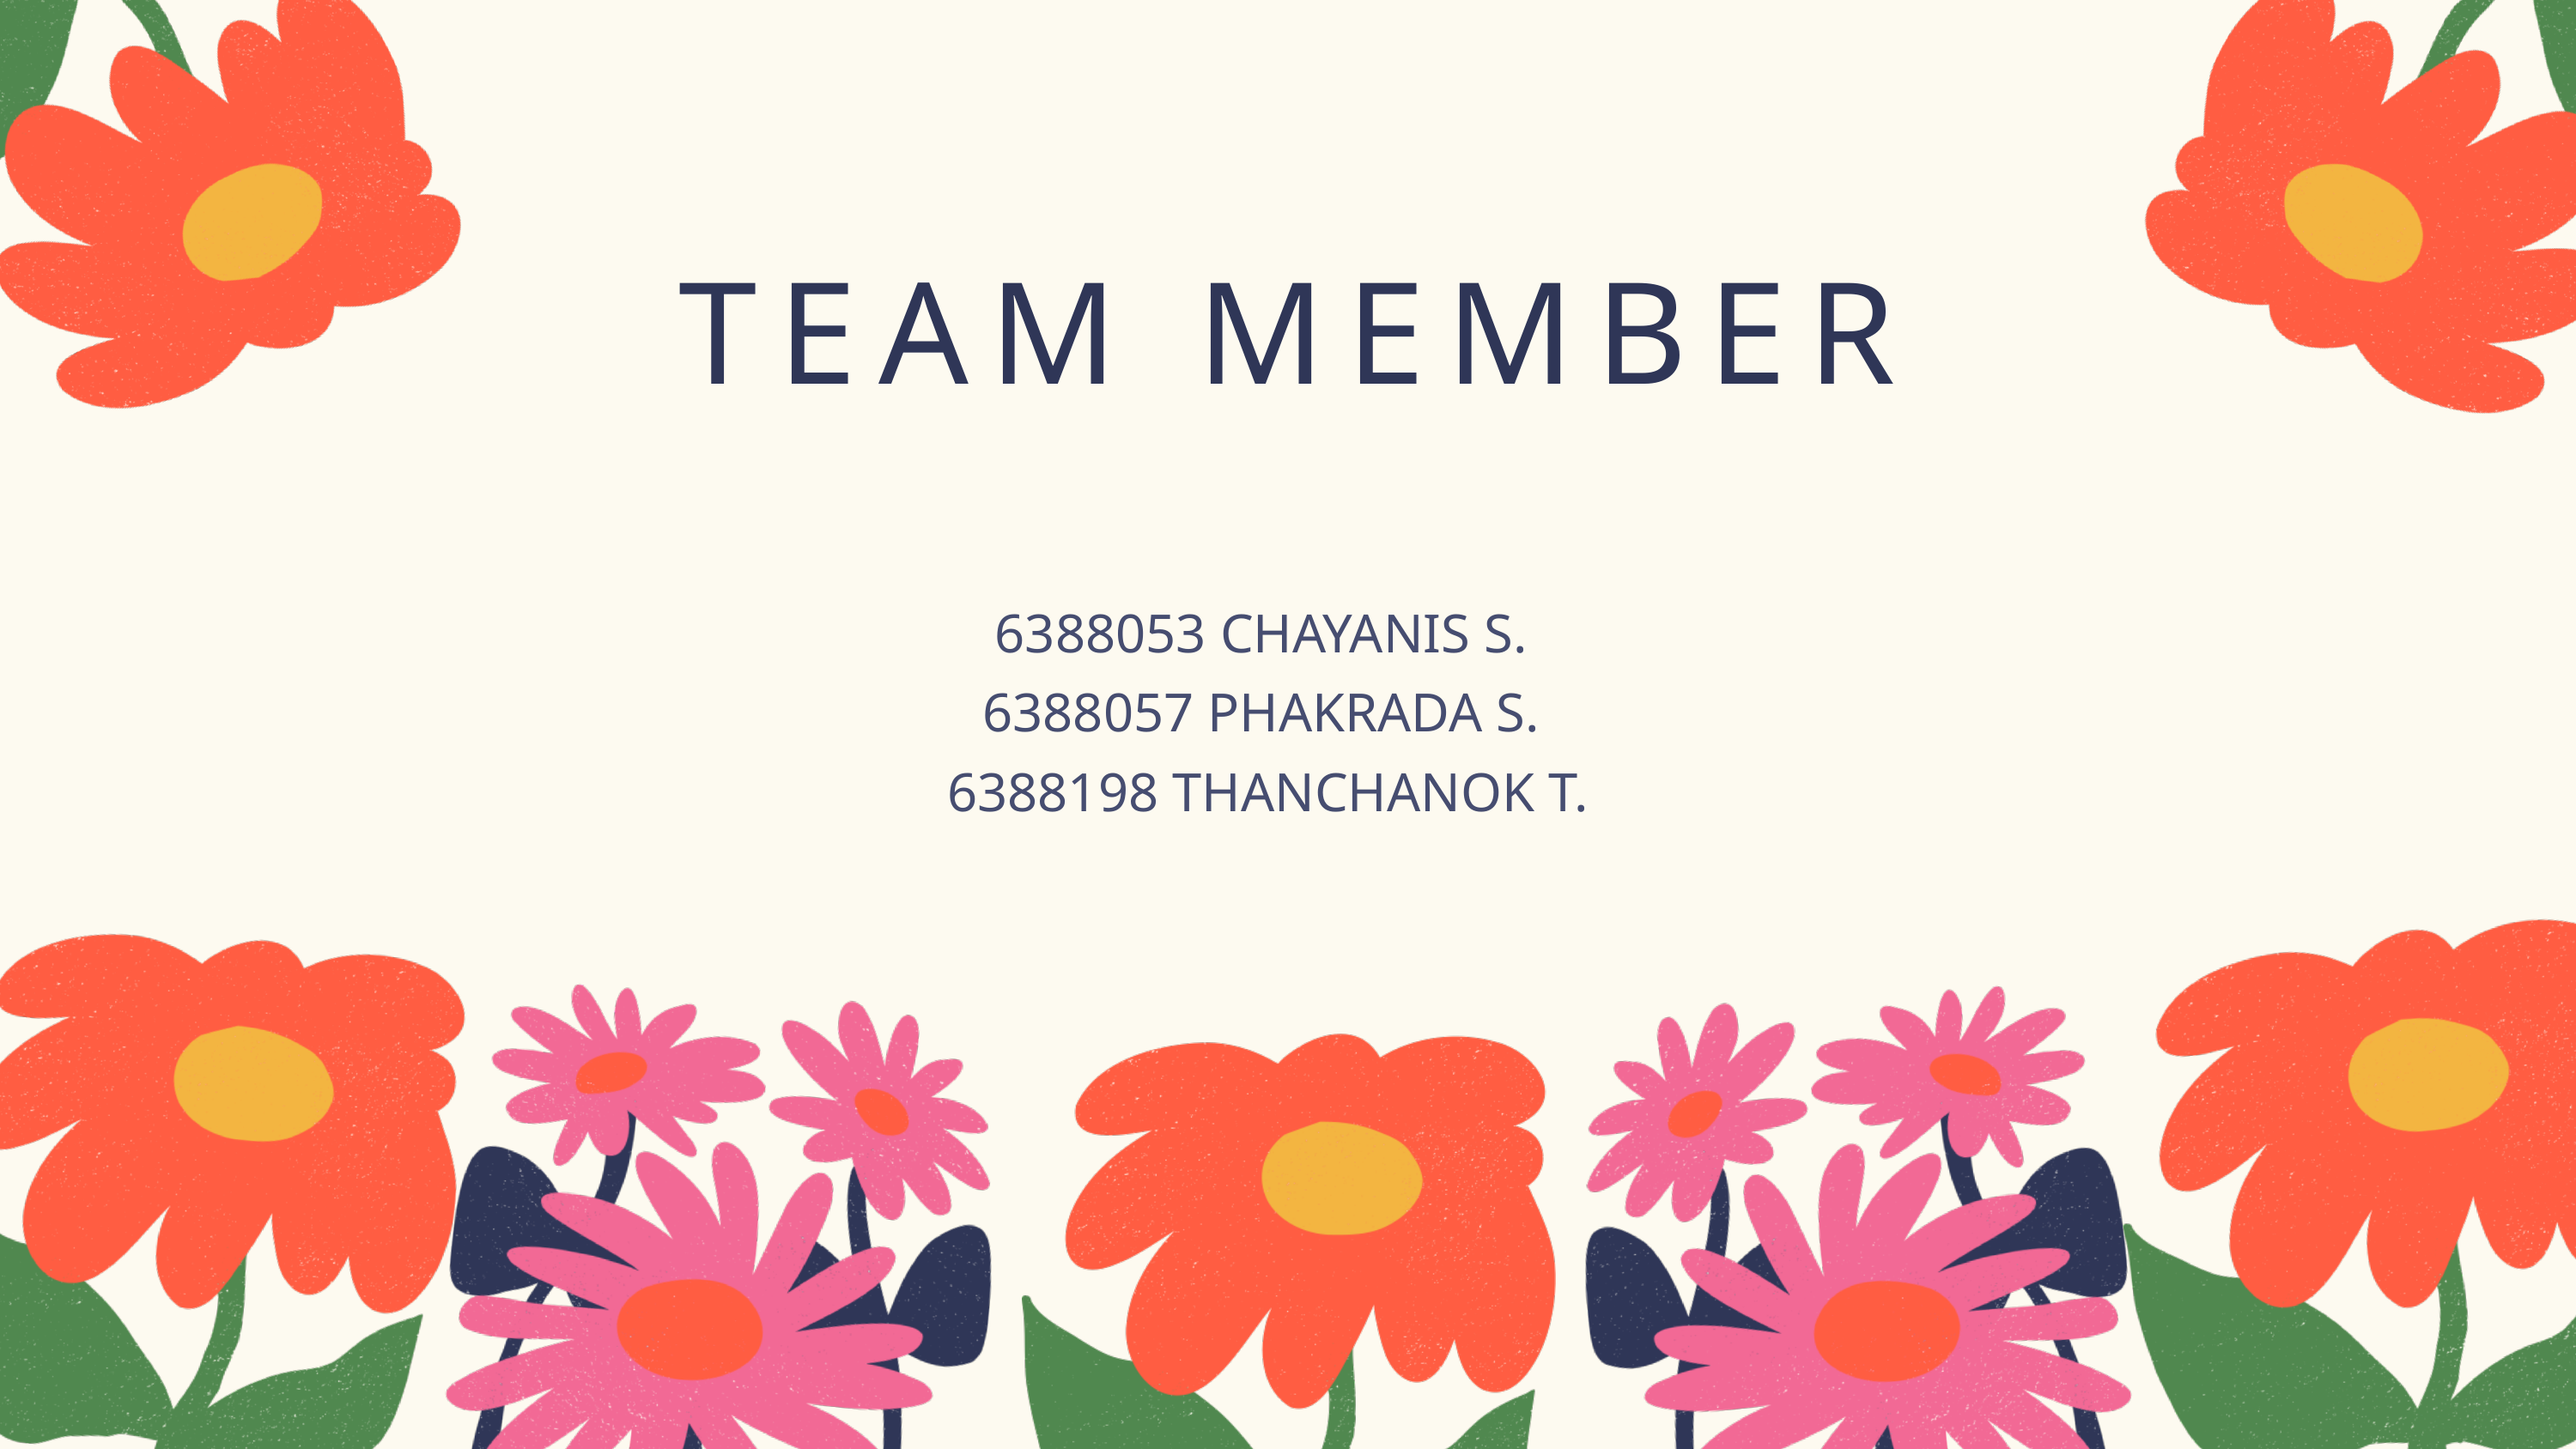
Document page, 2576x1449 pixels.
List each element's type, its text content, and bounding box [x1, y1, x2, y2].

picture [2116, 0, 2576, 478]
picture [0, 0, 489, 471]
text_box TEAM MEMBER [654, 215, 1922, 413]
picture [1557, 912, 2576, 1449]
picture [1022, 1033, 1557, 1449]
text_box 6388053 CHAYANIS S. 6388057 PHAKRADA S. 6388198 THANCHANOK T. [428, 584, 2095, 822]
picture [0, 912, 1020, 1449]
